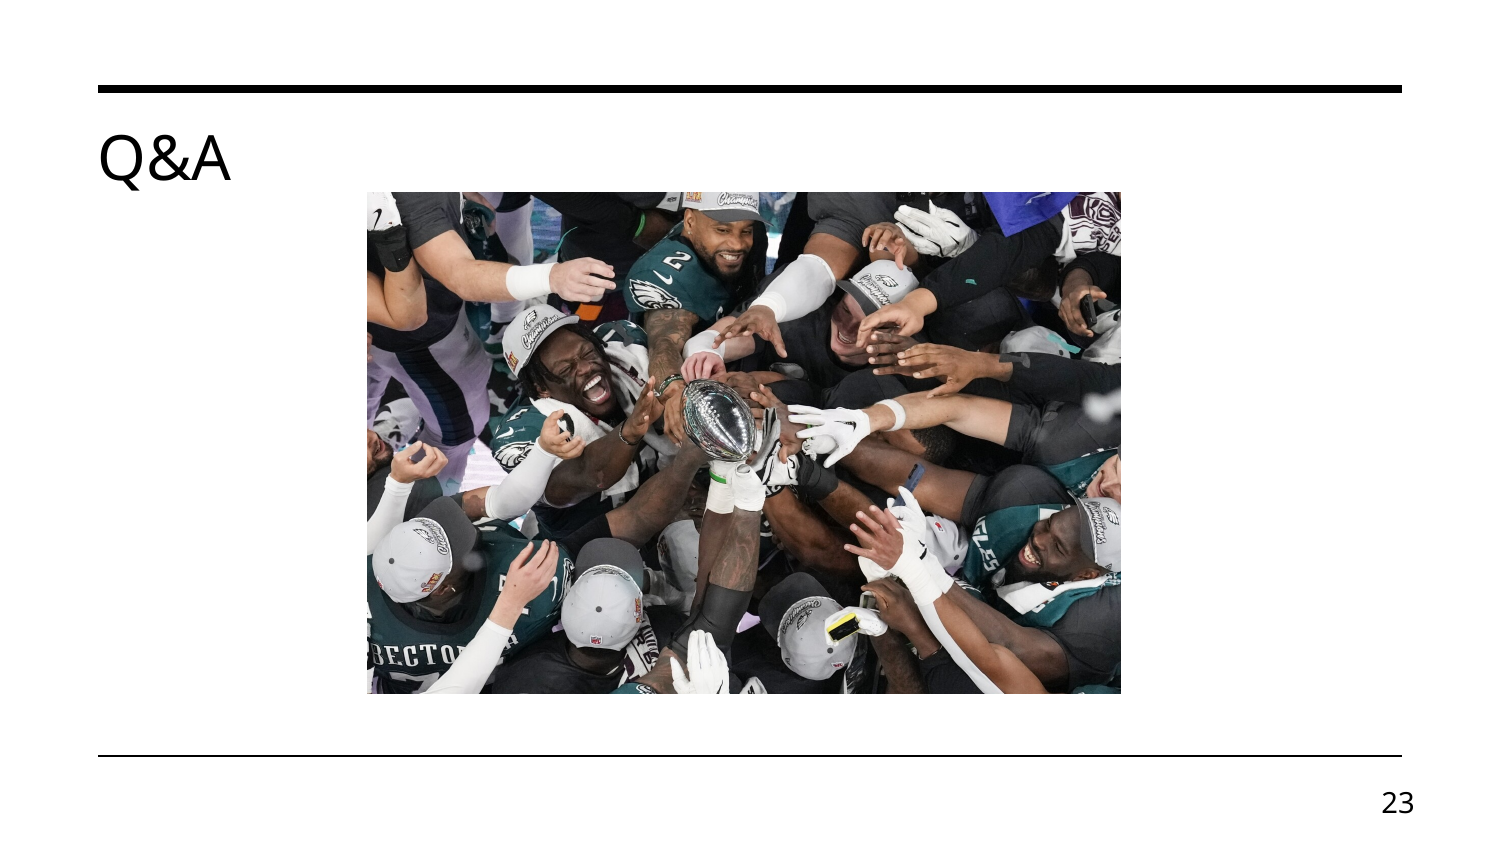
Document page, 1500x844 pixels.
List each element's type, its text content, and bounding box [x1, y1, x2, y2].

title Q&A [86, 112, 1402, 274]
slide_number 23 [1343, 782, 1427, 827]
picture [367, 192, 1121, 694]
